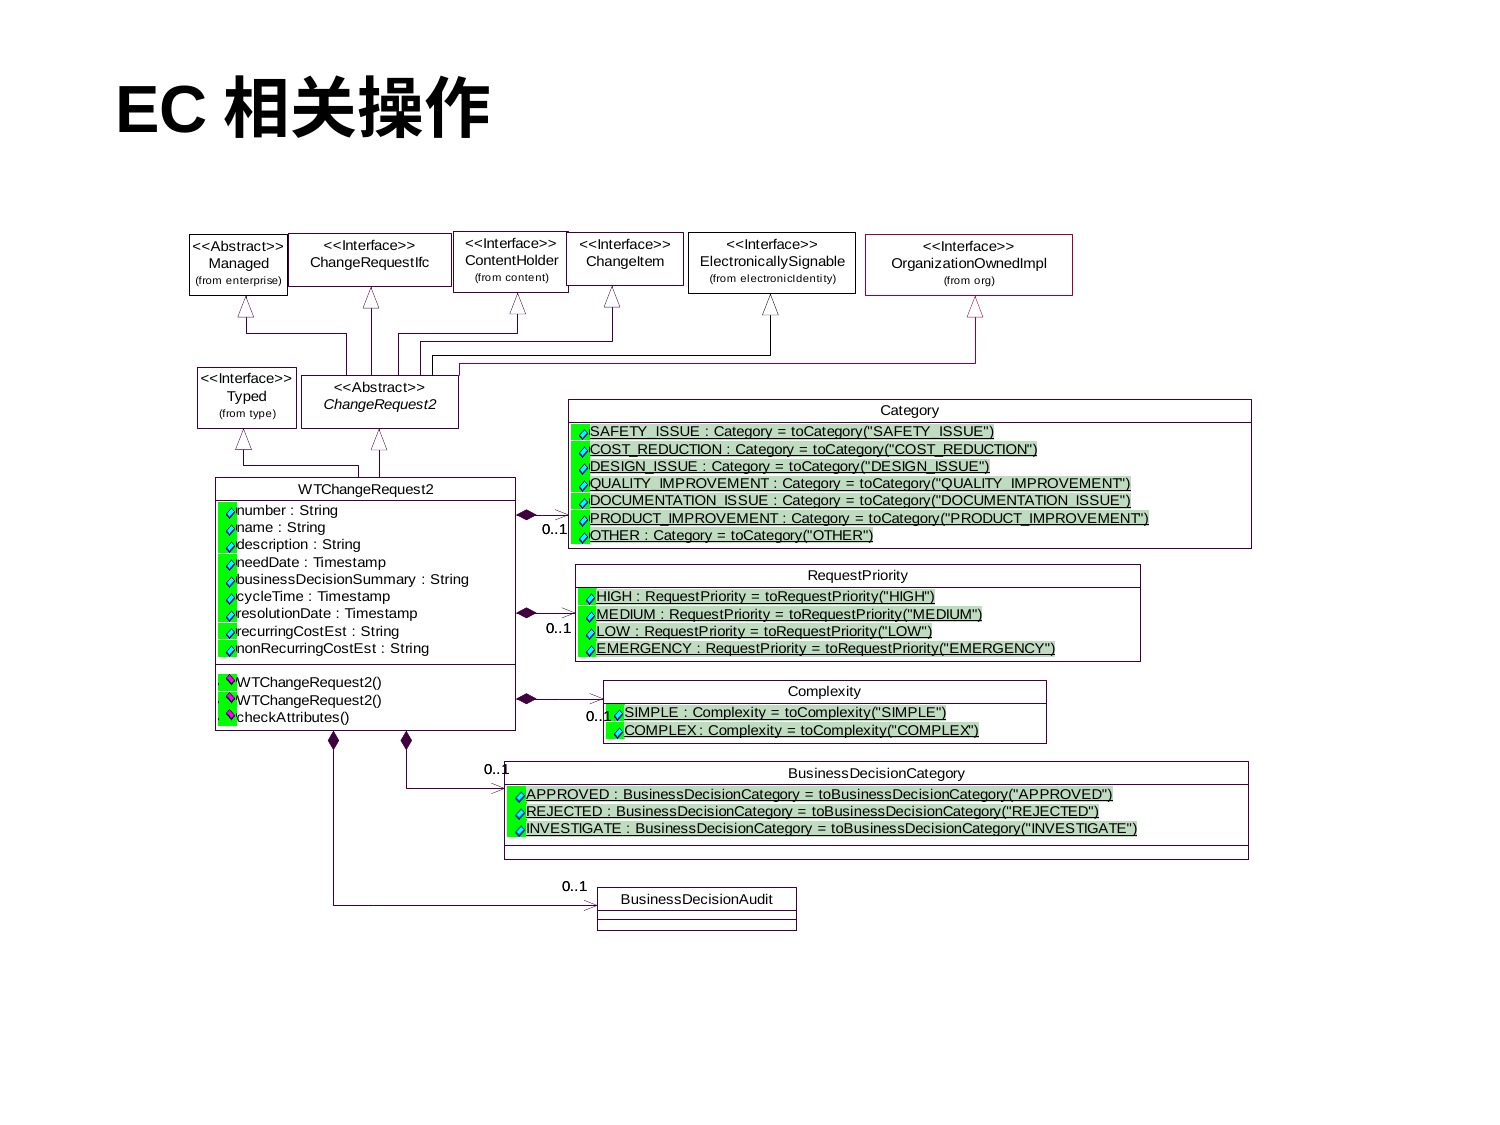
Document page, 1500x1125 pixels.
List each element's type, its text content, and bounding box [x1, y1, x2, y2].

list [135, 196, 1307, 968]
title EC相关操作 [100, 52, 1395, 154]
